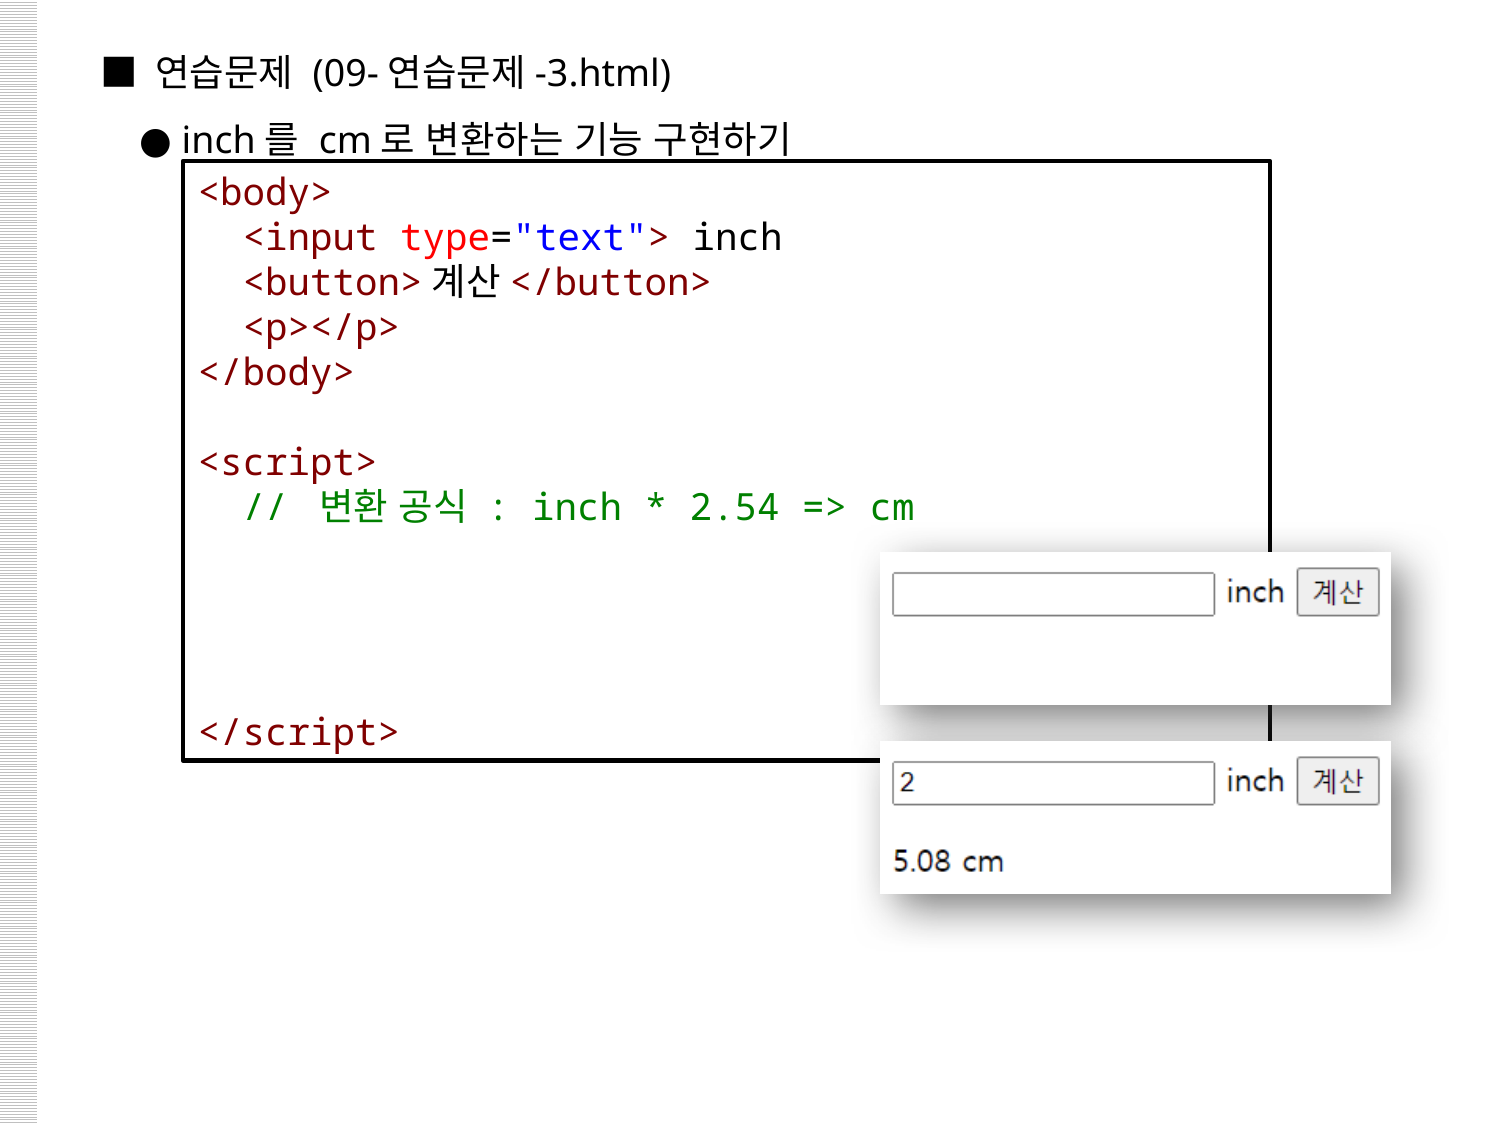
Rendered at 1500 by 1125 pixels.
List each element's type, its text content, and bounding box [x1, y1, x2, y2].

picture [880, 741, 1391, 894]
text_box <body> <input type="text"> inch <button>계산</button> <p></p> </body> <script> // 변환 공식 : inch * 2.54 => cm </script> [181, 159, 1272, 763]
text_box ■ 연습문제 (09-연습문제-3.html) ● inch를 cm로 변환하는 기능 구현하기 [85, 19, 807, 169]
picture [880, 552, 1391, 705]
